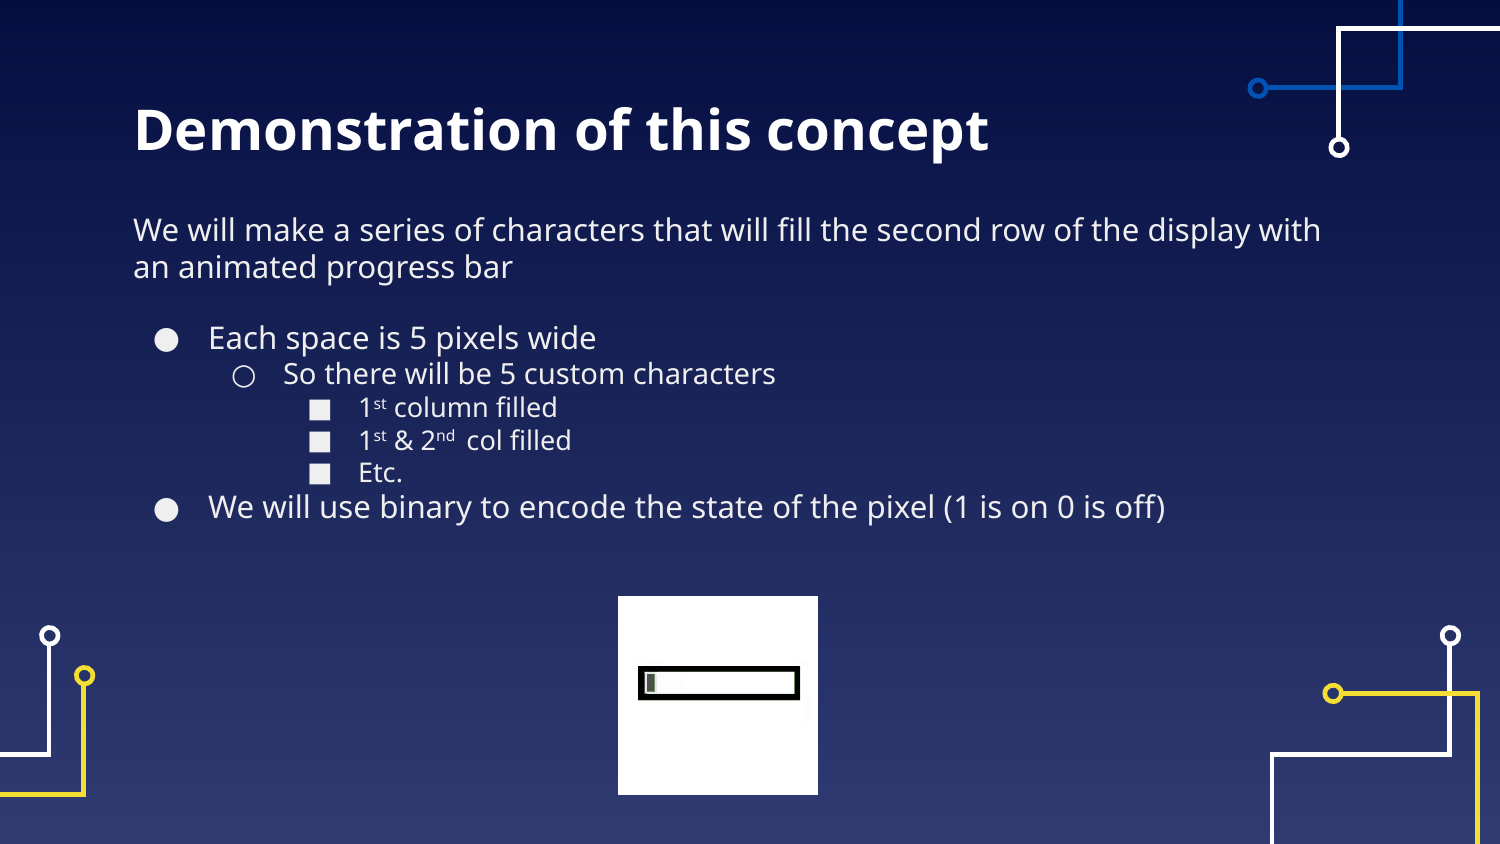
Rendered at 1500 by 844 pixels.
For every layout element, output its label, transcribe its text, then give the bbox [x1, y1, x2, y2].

list We will make a series of characters that will fill the second row of the display with an animated progress bar Each space is 5 pixels wide So there will be 5 custom characters 1st column filled 1st & 2nd col filled Etc. We will use binary to encode the state of the pixel (1 is on 0 is off) [118, 194, 1382, 756]
title Demonstration of this concept [118, 88, 1382, 167]
picture [618, 596, 818, 796]
